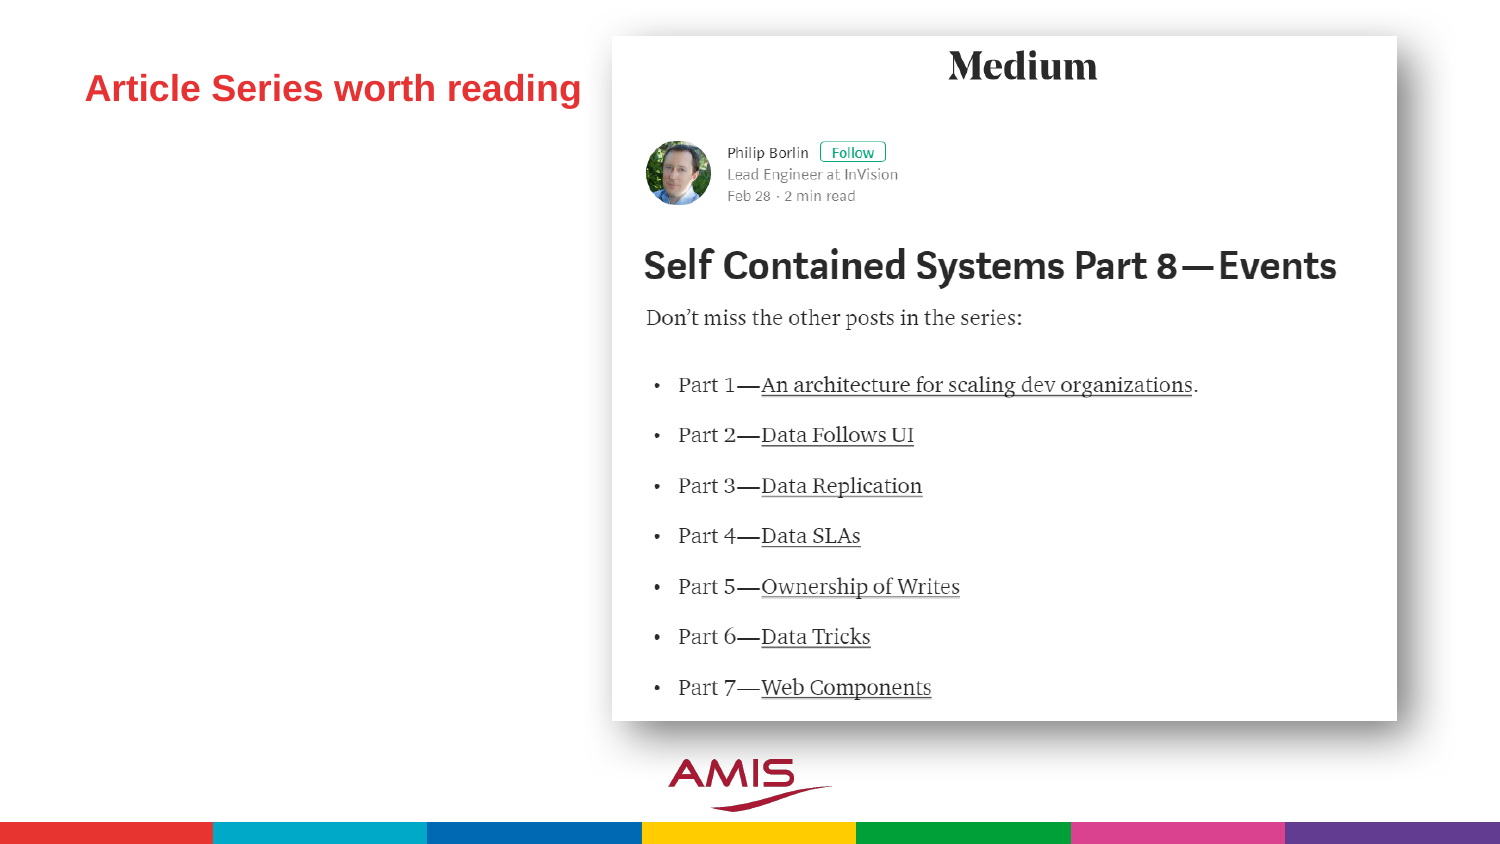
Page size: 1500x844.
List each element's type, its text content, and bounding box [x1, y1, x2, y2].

picture [612, 36, 1397, 721]
title Article Series worth reading [84, 72, 597, 190]
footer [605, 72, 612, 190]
picture [0, 822, 1500, 844]
picture [668, 759, 832, 812]
